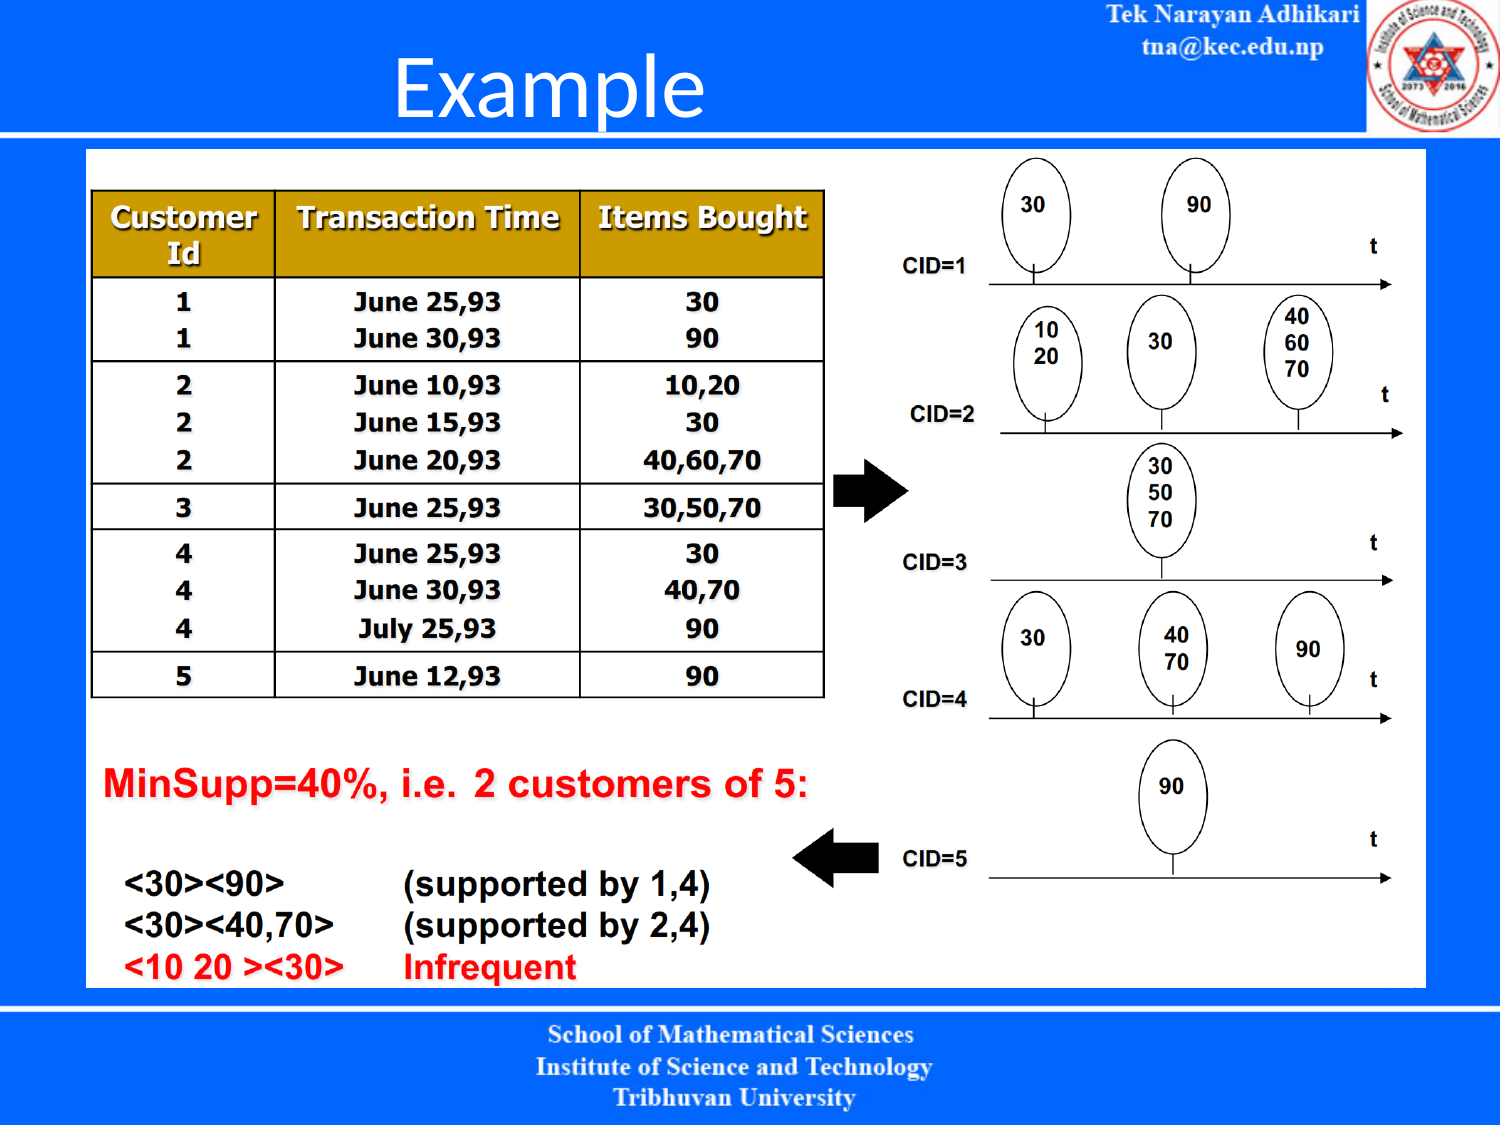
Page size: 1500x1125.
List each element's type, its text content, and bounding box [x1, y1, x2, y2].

title Example [0, 12, 1100, 150]
picture [0, 0, 1500, 1125]
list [86, 149, 1426, 988]
